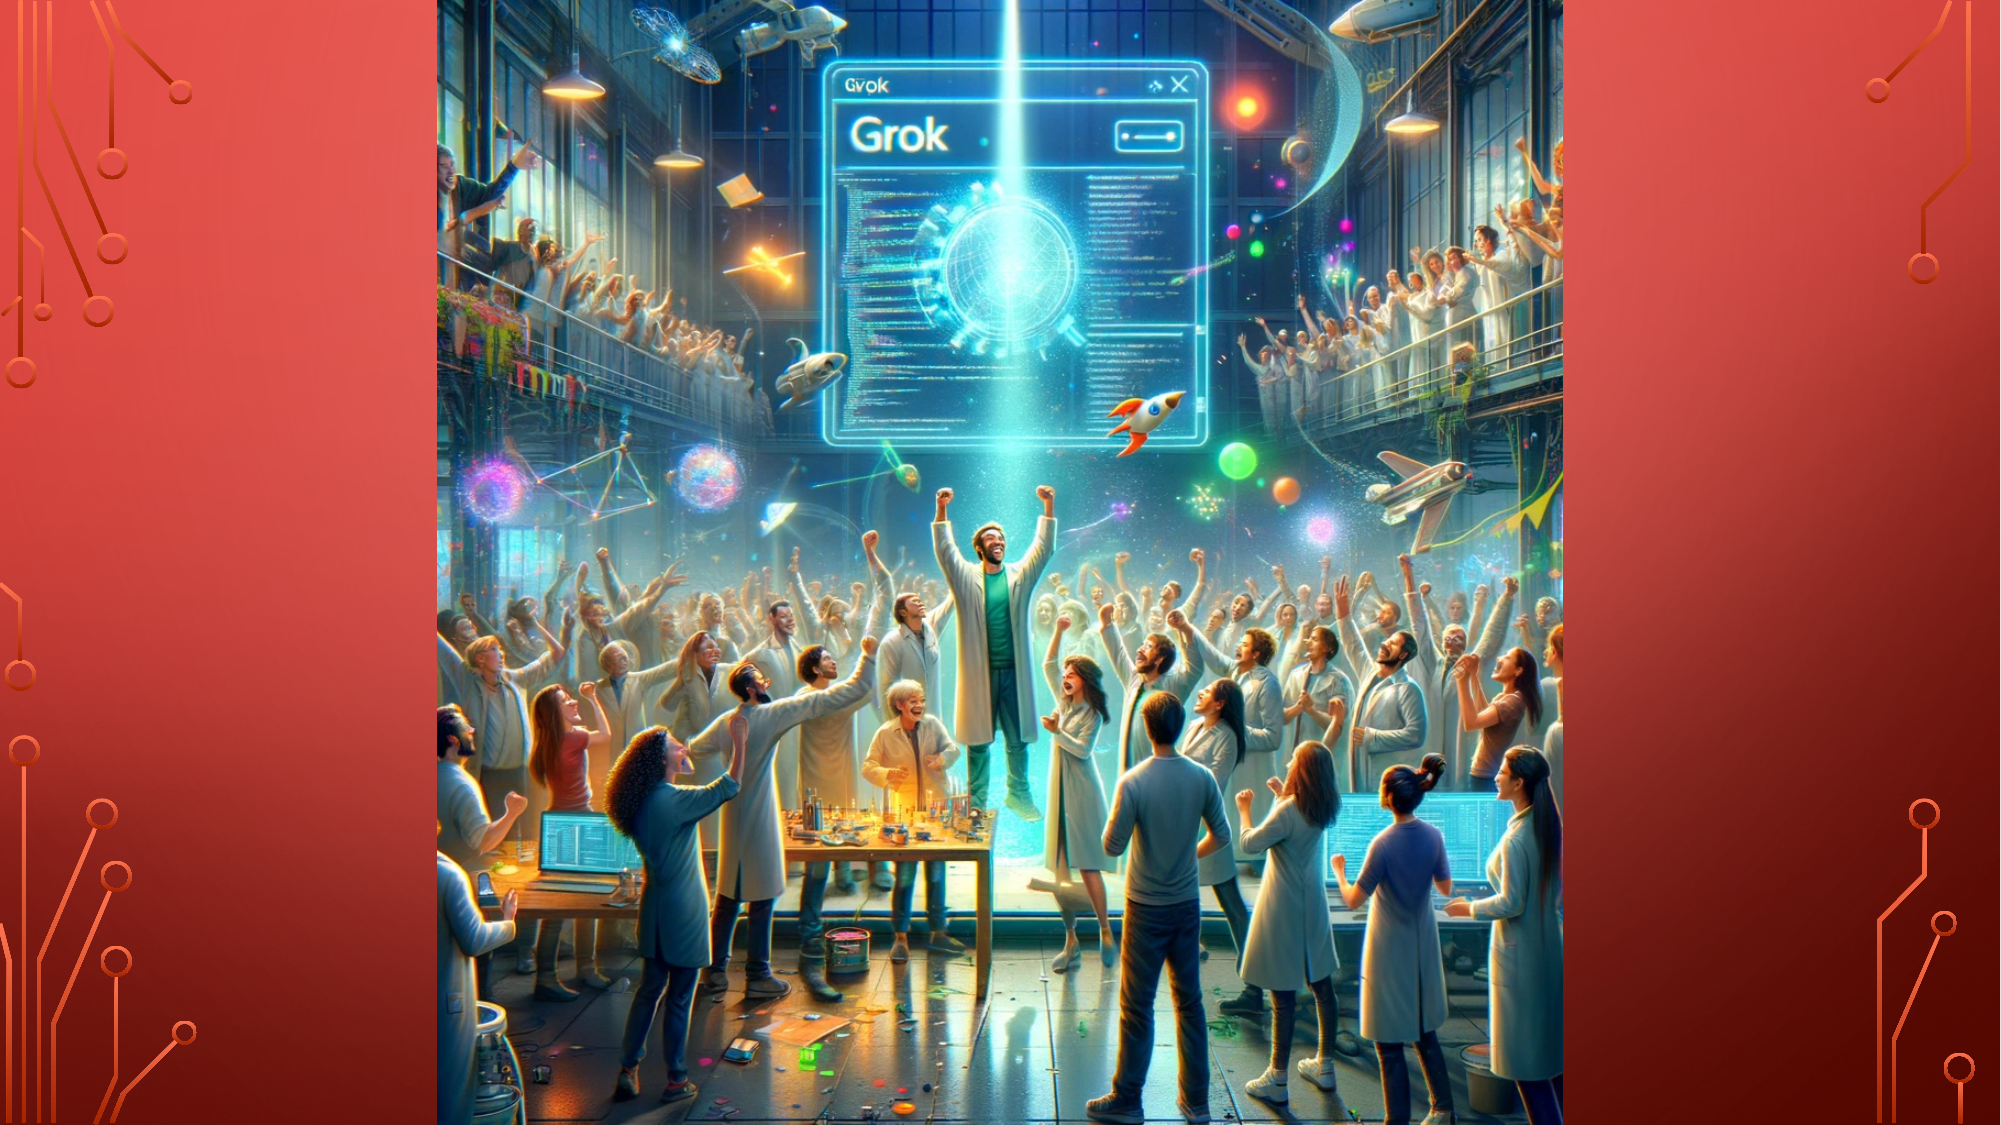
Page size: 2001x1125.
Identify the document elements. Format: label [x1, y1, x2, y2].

picture [437, 0, 1563, 1125]
